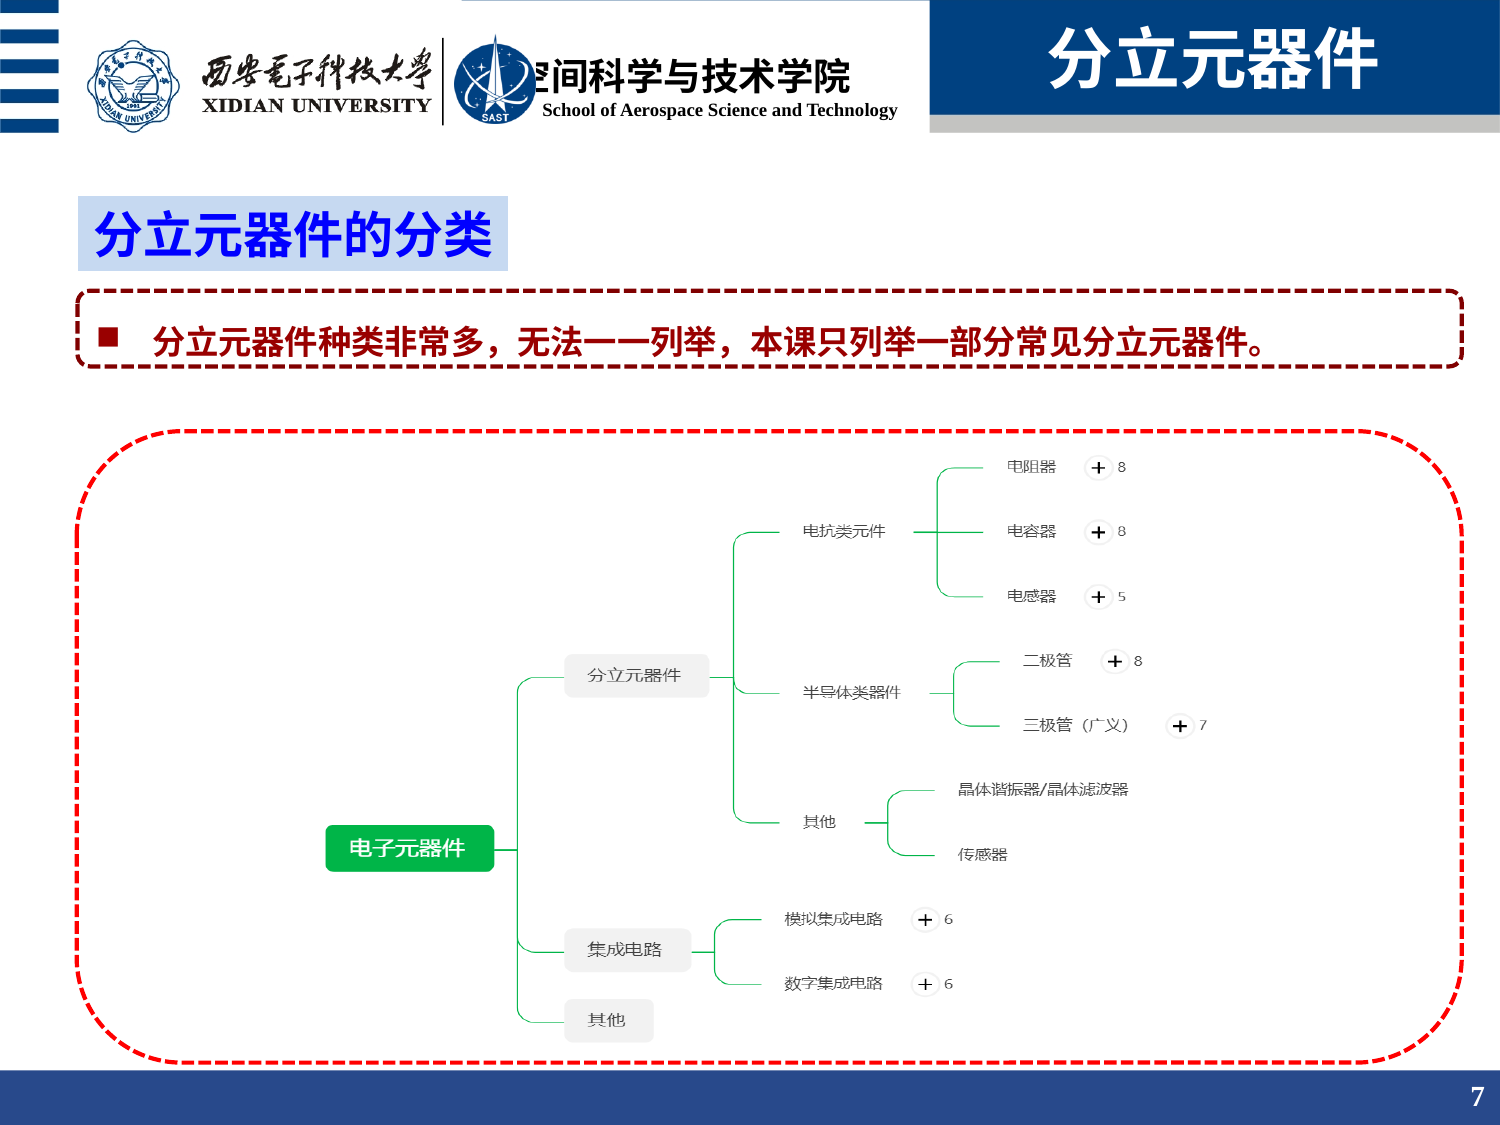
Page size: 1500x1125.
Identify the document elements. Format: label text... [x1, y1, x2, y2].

text_box 分立元器件种类非常多，无法一一列举，本课只列举一部分常见分立元器件。 [75, 288, 1464, 369]
text_box 分立元器件 [927, 0, 1500, 114]
picture [0, 0, 1500, 1070]
text_box [74, 429, 1464, 1065]
text_box 分立元器件的分类 [78, 196, 508, 271]
